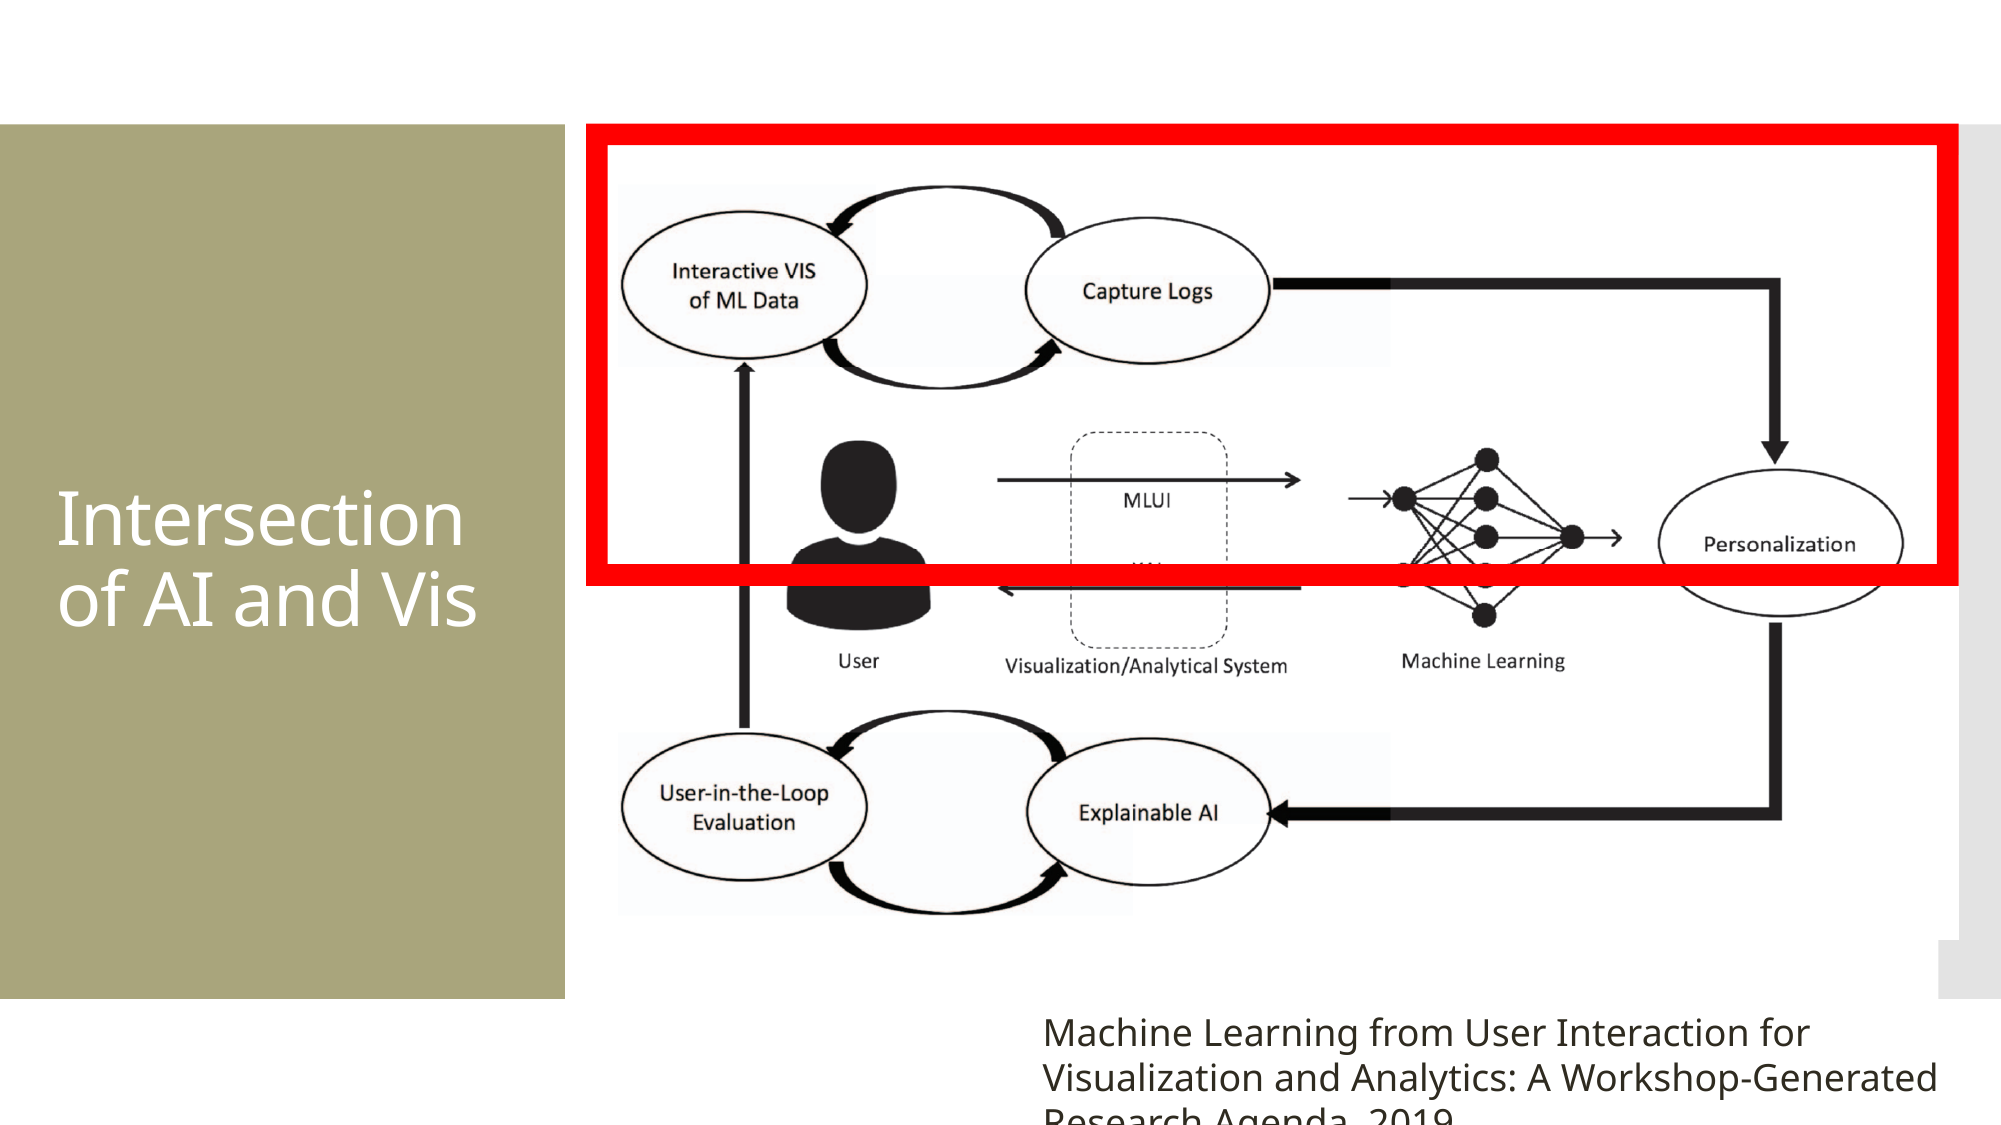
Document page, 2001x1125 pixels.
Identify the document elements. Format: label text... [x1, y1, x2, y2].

title Intersection of AI and Vis [41, 184, 525, 940]
picture [585, 154, 1959, 940]
text_box Machine Learning from User Interaction for Visualization and Analytics: A Workshop-Generated Research Agenda. 2019. [1027, 1001, 2000, 1125]
text_box [585, 123, 1959, 154]
